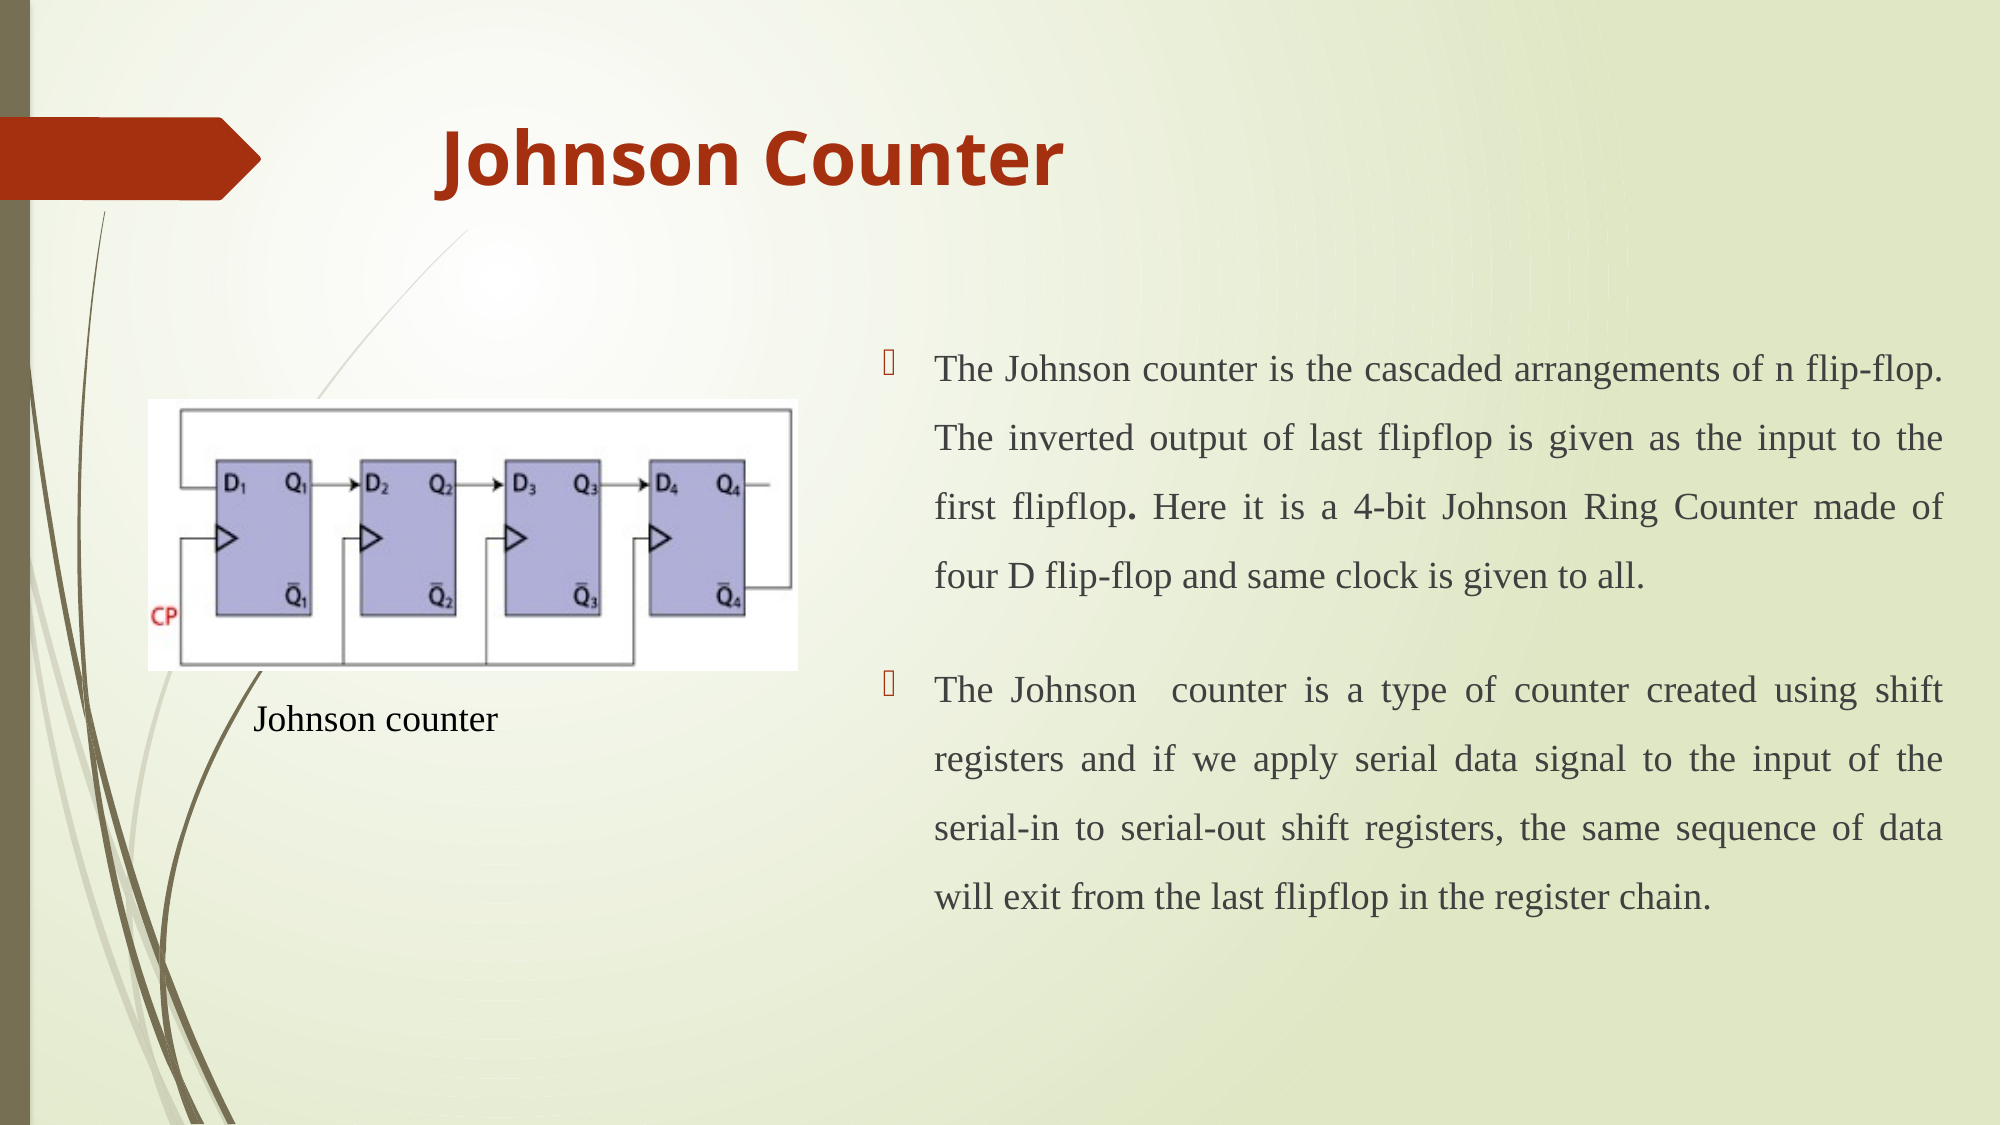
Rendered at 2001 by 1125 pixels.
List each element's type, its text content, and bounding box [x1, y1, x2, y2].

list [147, 399, 798, 672]
list The Johnson counter is the cascaded arrangements of n flip-flop. The inverted output of last flipflop is given as the input to the first flipflop. Here it is a 4-bit Johnson Ring Counter made of four D flip-flop and same clock is given to all. The Johnson counter is a type of counter created using shift registers and if we apply serial data signal to the input of the serial-in to serial-out shift registers, the same sequence of data will exit from the last flipflop in the register chain. [867, 312, 1960, 1038]
title Johnson Counter [425, 102, 1888, 313]
text_box Johnson counter [229, 686, 1230, 747]
